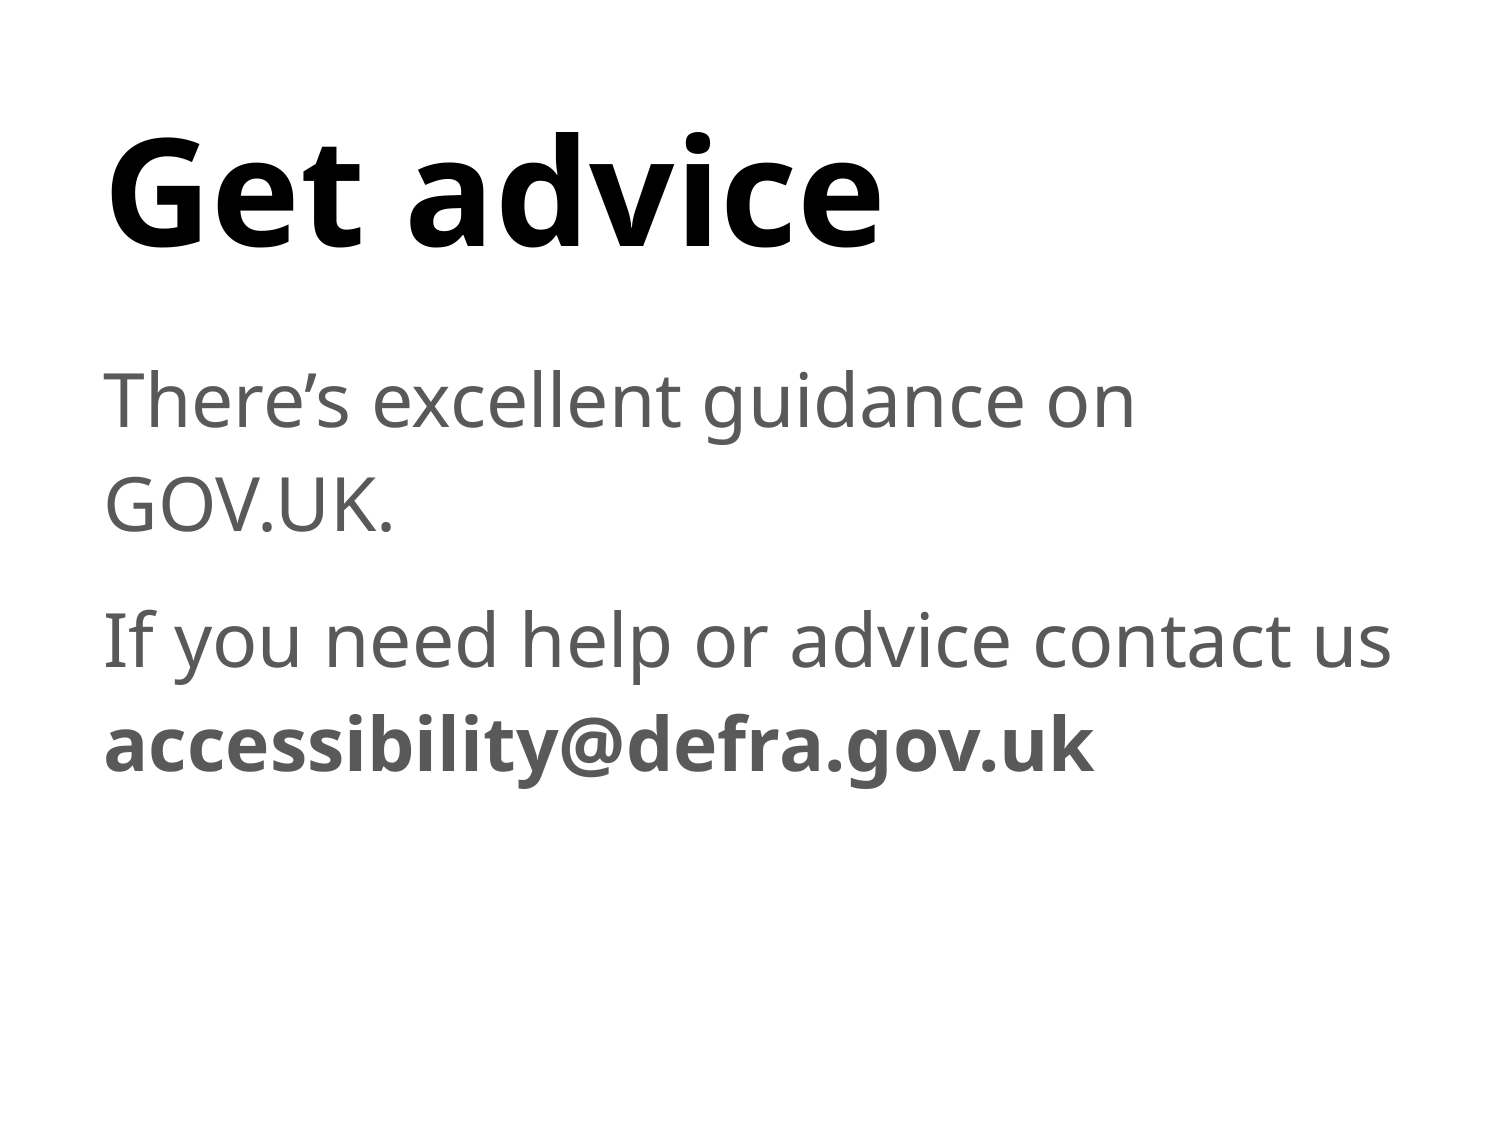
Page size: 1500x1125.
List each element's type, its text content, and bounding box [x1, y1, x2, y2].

list There’s excellent guidance on GOV.UK. If you need help or advice contact us accessibility@defra.gov.uk [88, 324, 1463, 1000]
text_box Get advice [88, 80, 1500, 291]
